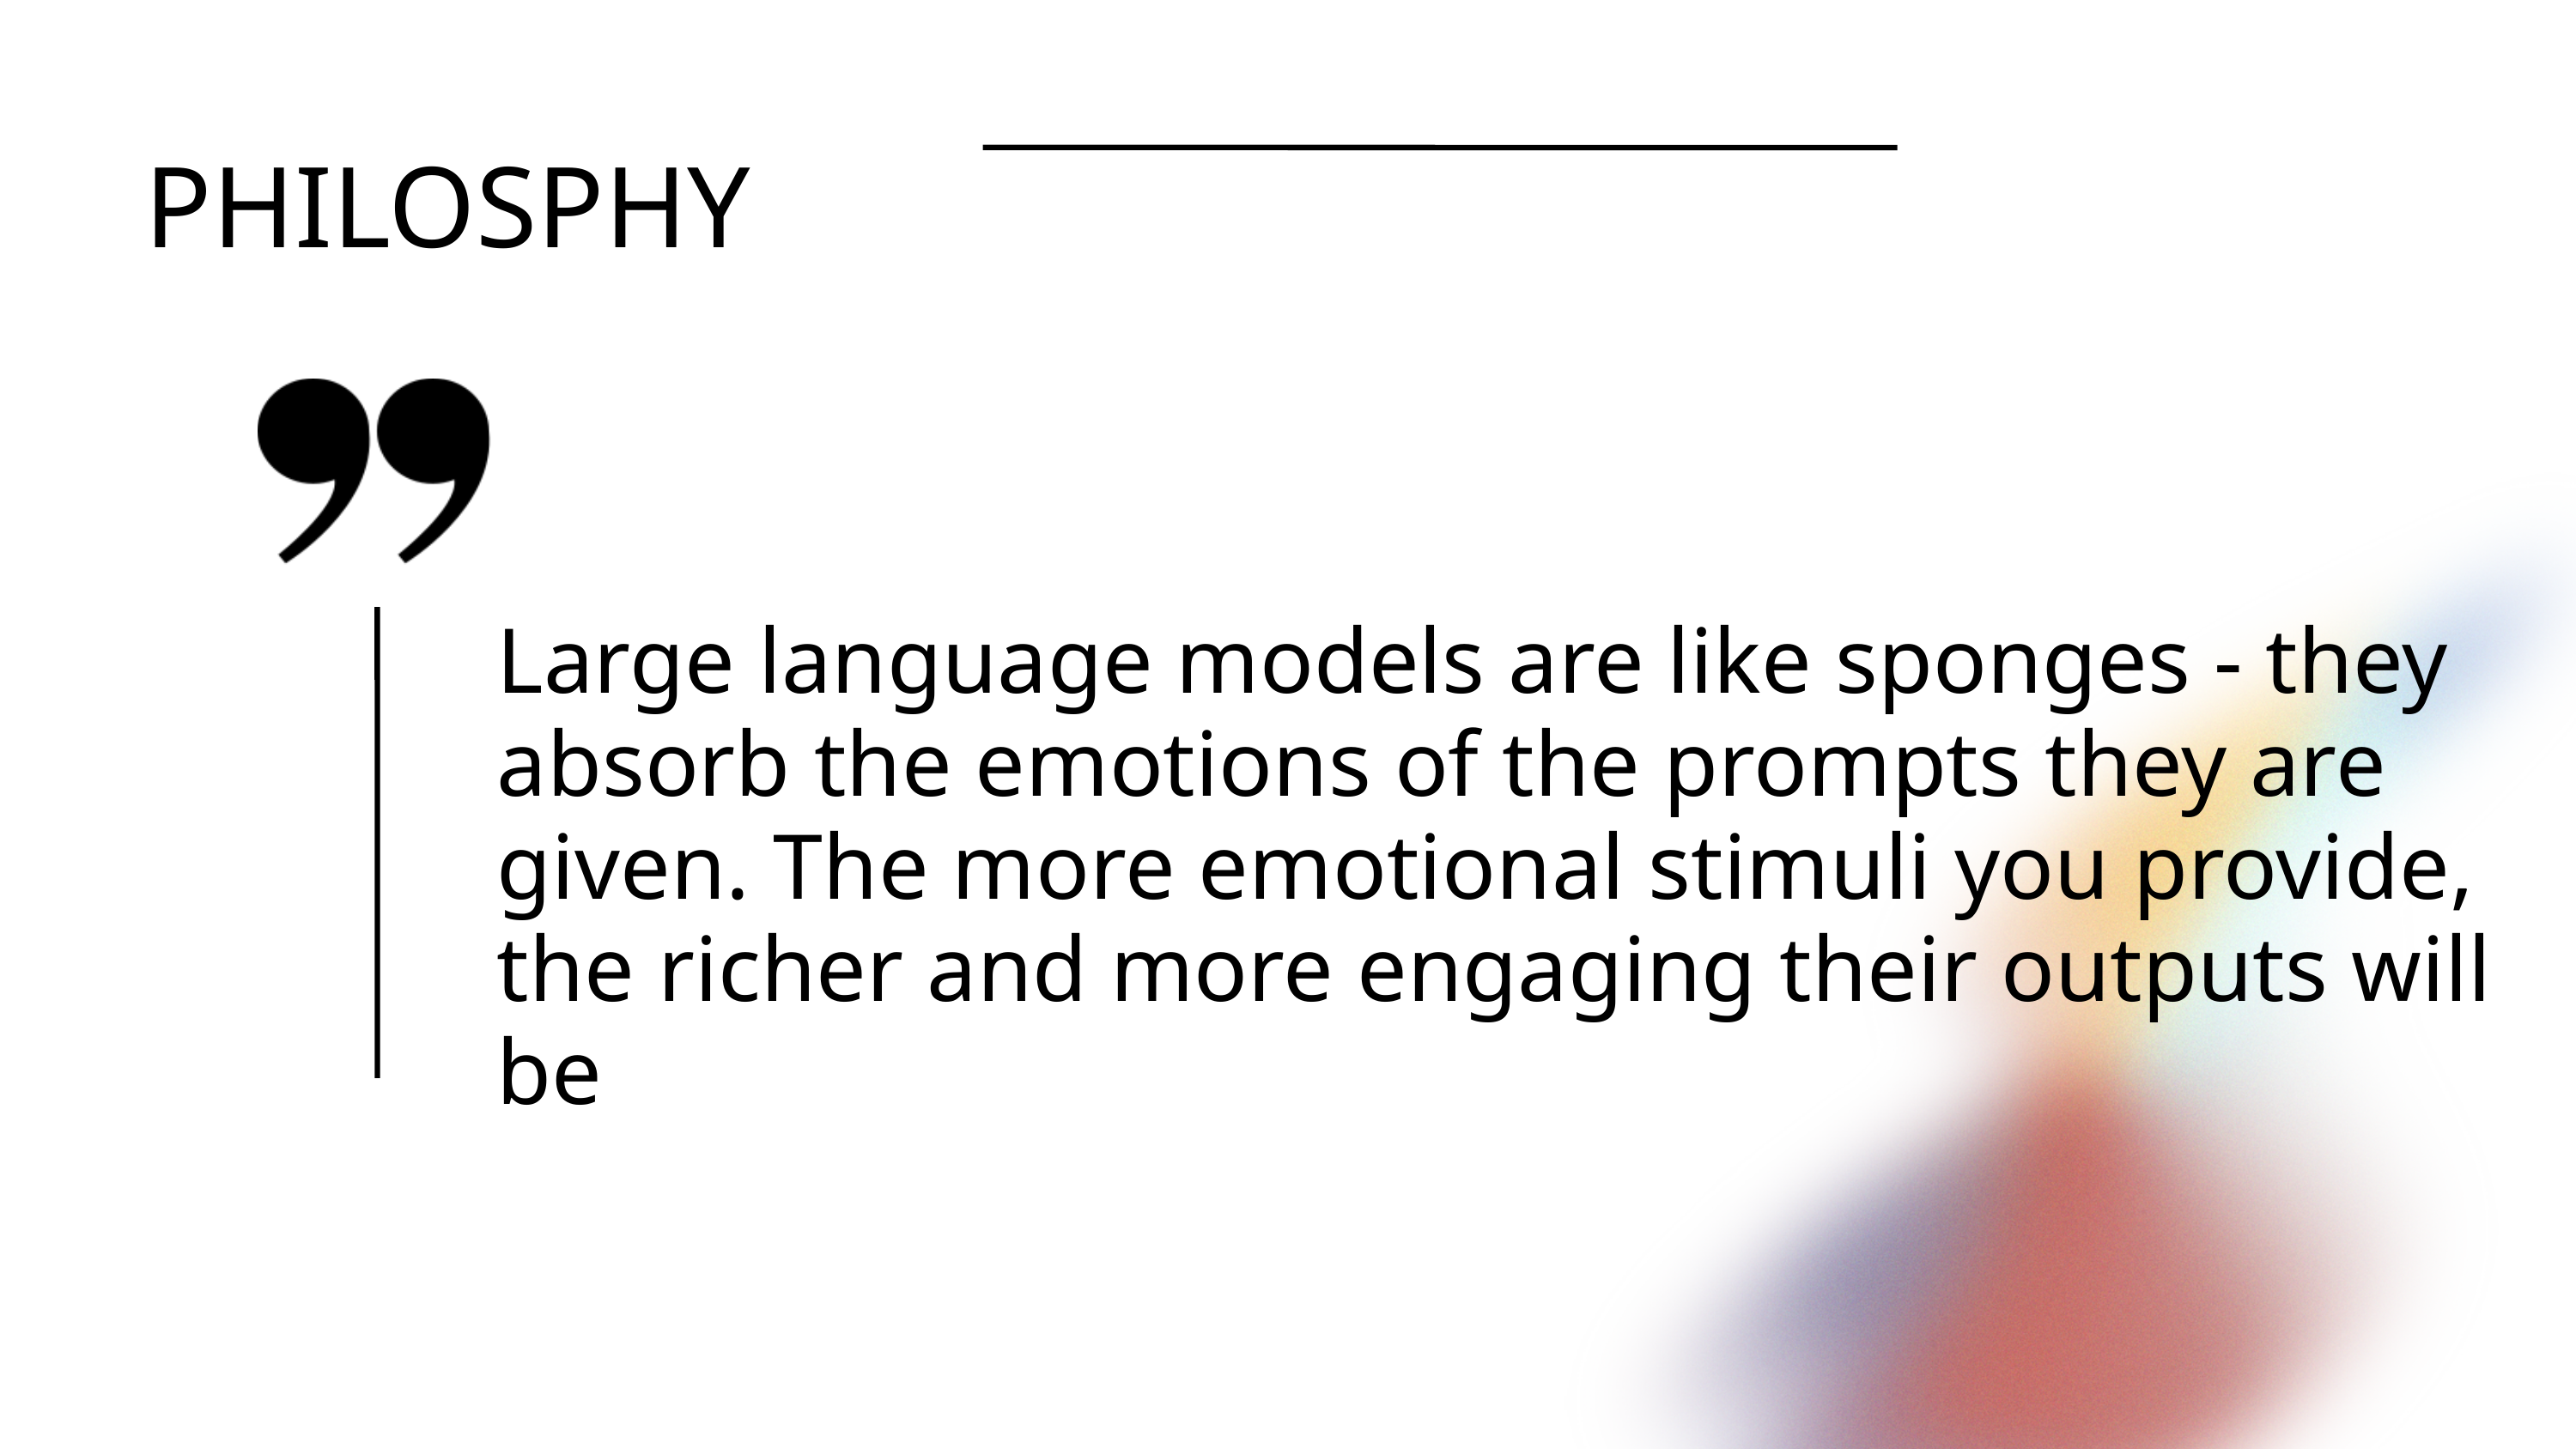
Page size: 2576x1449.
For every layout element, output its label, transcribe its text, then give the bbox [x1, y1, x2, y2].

text_box Large language models are like sponges - they absorb the emotions of the prompts they are given. The more emotional stimuli you provide, the richer and more engaging their outputs will be [496, 608, 2511, 1123]
text_box [258, 379, 497, 566]
text_box PHILOSPHY [144, 163, 1106, 270]
text_box [1564, 469, 2576, 1449]
